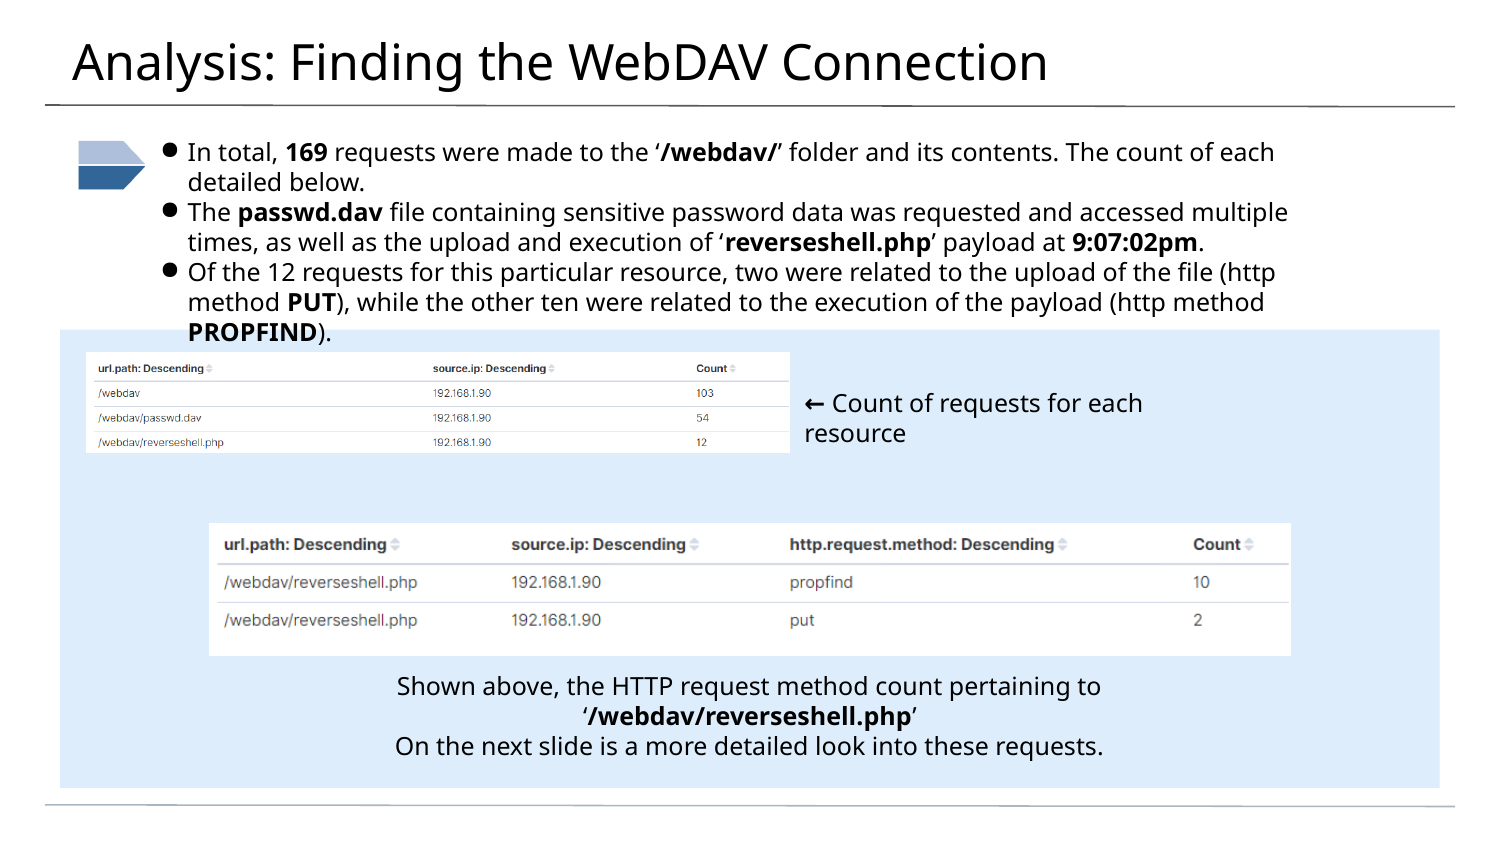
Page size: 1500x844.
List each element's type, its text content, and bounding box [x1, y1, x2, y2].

title Analysis: Finding the WebDAV Connection [0, 0, 1500, 88]
picture [209, 523, 1291, 657]
text_box [60, 329, 1440, 788]
text_box ← Count of requests for each resource [789, 372, 1267, 462]
subtitle In total, 169 requests were made to the ‘/webdav/’ folder and its contents. The count of each detailed below. The passwd.dav file containing sensitive password data was requested and accessed multiple times, as well as the upload and execution of ‘reverseshell.php’ payload at 9:07:02pm. Of the 12 requests for this particular resource, two were related to the upload of the file (http method PUT), while the other ten were related to the execution of the payload (http method PROPFIND). [60, 121, 1440, 281]
text_box Shown above, the HTTP request method count pertaining to ‘/webdav/reverseshell.php’ On the next slide is a more detailed look into these requests. [228, 664, 1272, 776]
picture [86, 352, 790, 453]
picture [76, 136, 147, 192]
